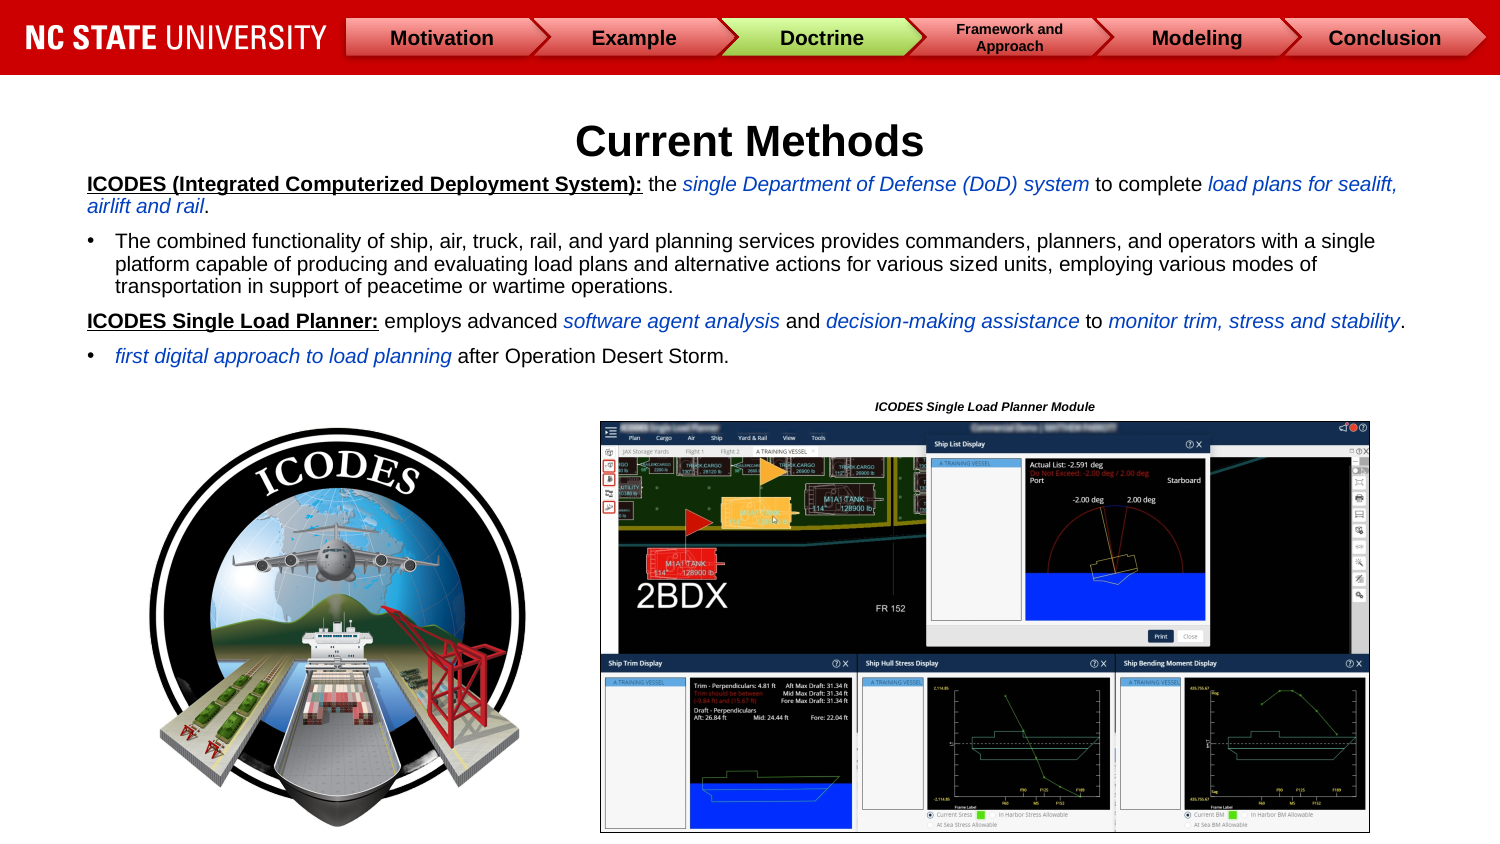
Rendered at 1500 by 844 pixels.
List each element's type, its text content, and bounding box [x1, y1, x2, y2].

picture [0, 0, 1500, 75]
text_box Current Methods [54, 97, 1446, 180]
picture [131, 421, 543, 834]
list ICODES (Integrated Computerized Deployment System): the single Department of Defense (DoD) system to complete load plans for sealift, airlift and rail. The combined functionality of ship, air, truck, rail, and yard planning services provides commanders, planners, and operators with a single platform capable of producing and evaluating load plans and alternative actions for various sized units, employing various modes of transportation in support of peacetime or wartime operations. ICODES Single Load Planner: employs advanced software agent analysis and decision-making assistance to monitor trim, stress and stability. first digital approach to load planning after Operation Desert Storm. [61, 180, 1439, 392]
text_box ICODES Single Load Planner Module [829, 391, 1142, 420]
picture [600, 421, 1370, 834]
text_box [346, 18, 1486, 56]
